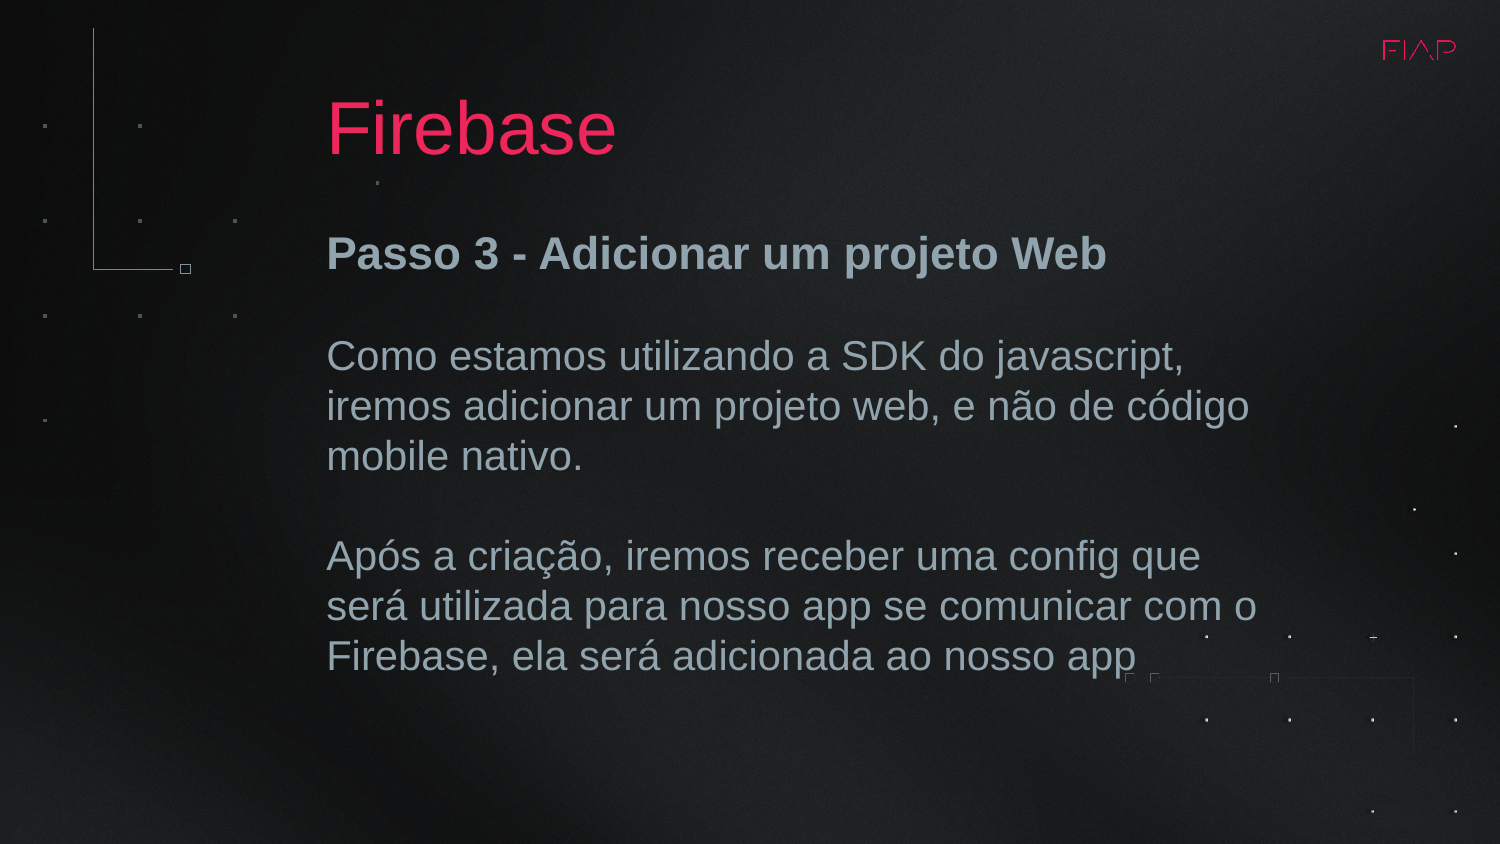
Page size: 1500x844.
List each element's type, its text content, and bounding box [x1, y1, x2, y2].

text_box Passo 3 - Adicionar um projeto Web Como estamos utilizando a SDK do javascript, iremos adicionar um projeto web, e não de código mobile nativo. Após a criação, iremos receber uma config que será utilizada para nosso app se comunicar com o Firebase, ela será adicionada ao nosso app [311, 216, 1292, 687]
text_box Firebase [383, 72, 1126, 177]
picture [0, 0, 1500, 844]
